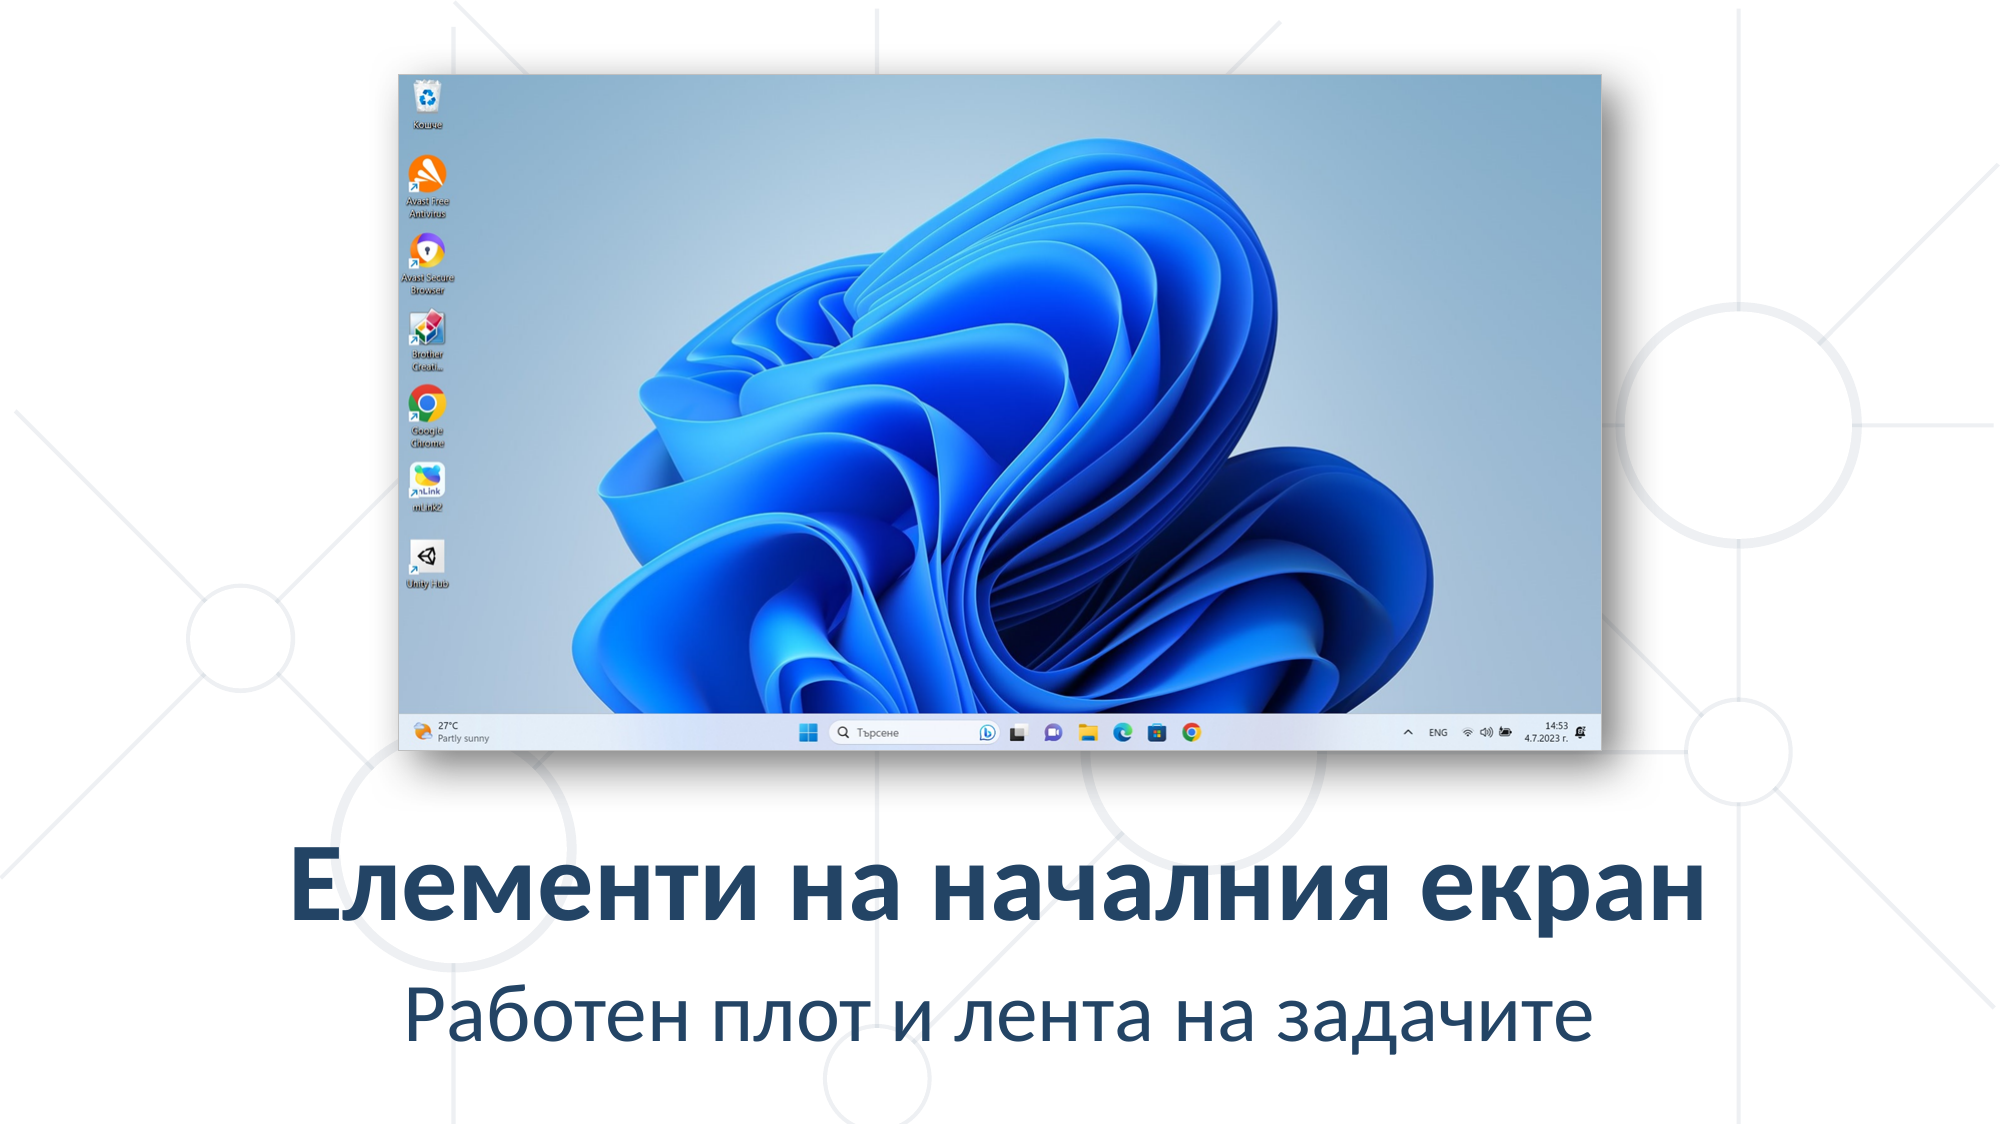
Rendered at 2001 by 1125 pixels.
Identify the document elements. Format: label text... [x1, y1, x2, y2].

list Елементи на началния екран [100, 809, 1900, 936]
picture [398, 74, 1602, 751]
list Работен плот и лента на задачите [100, 950, 1900, 1062]
